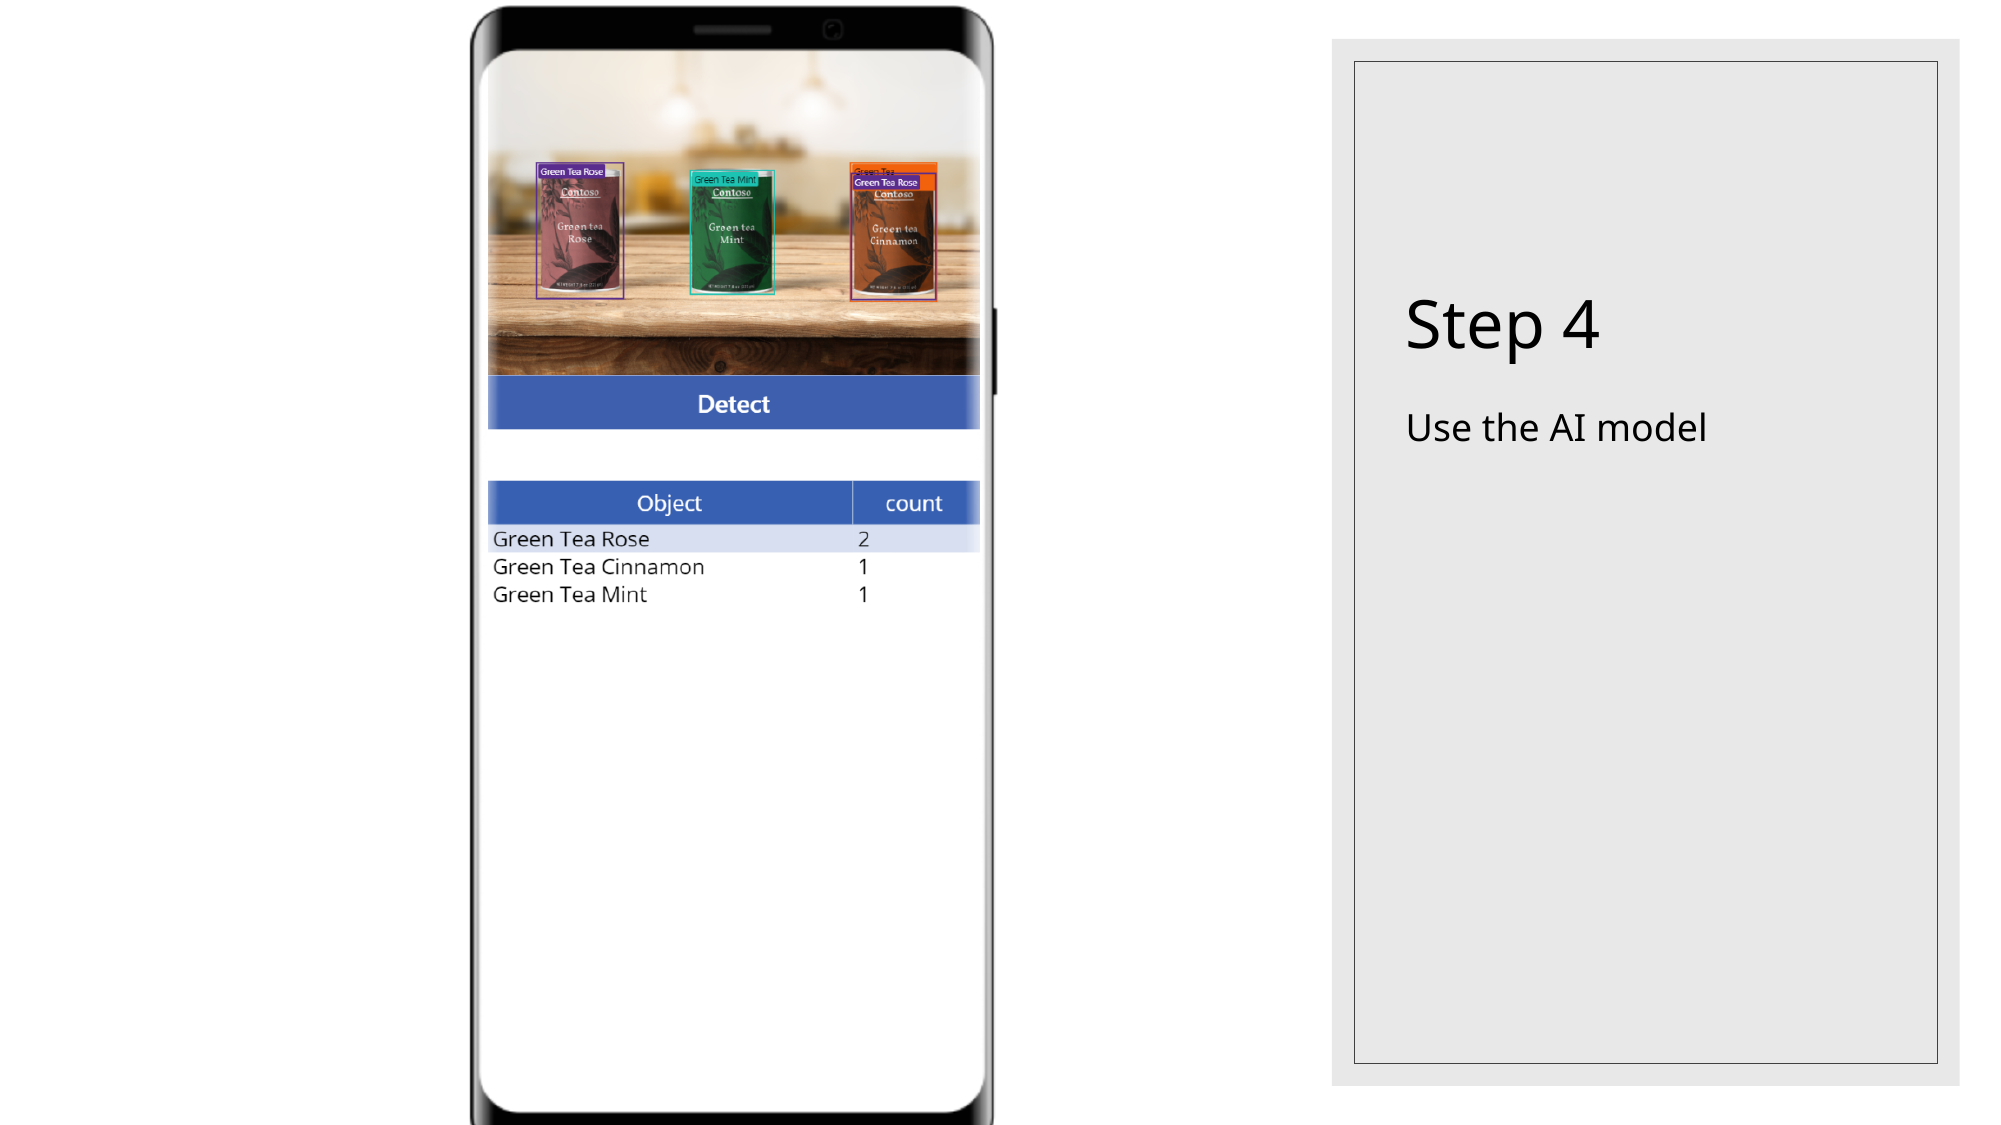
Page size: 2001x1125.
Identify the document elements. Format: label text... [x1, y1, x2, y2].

picture [463, 0, 1000, 1125]
list Use the AI model [1390, 391, 1907, 968]
title Step 4 [1390, 98, 1907, 369]
